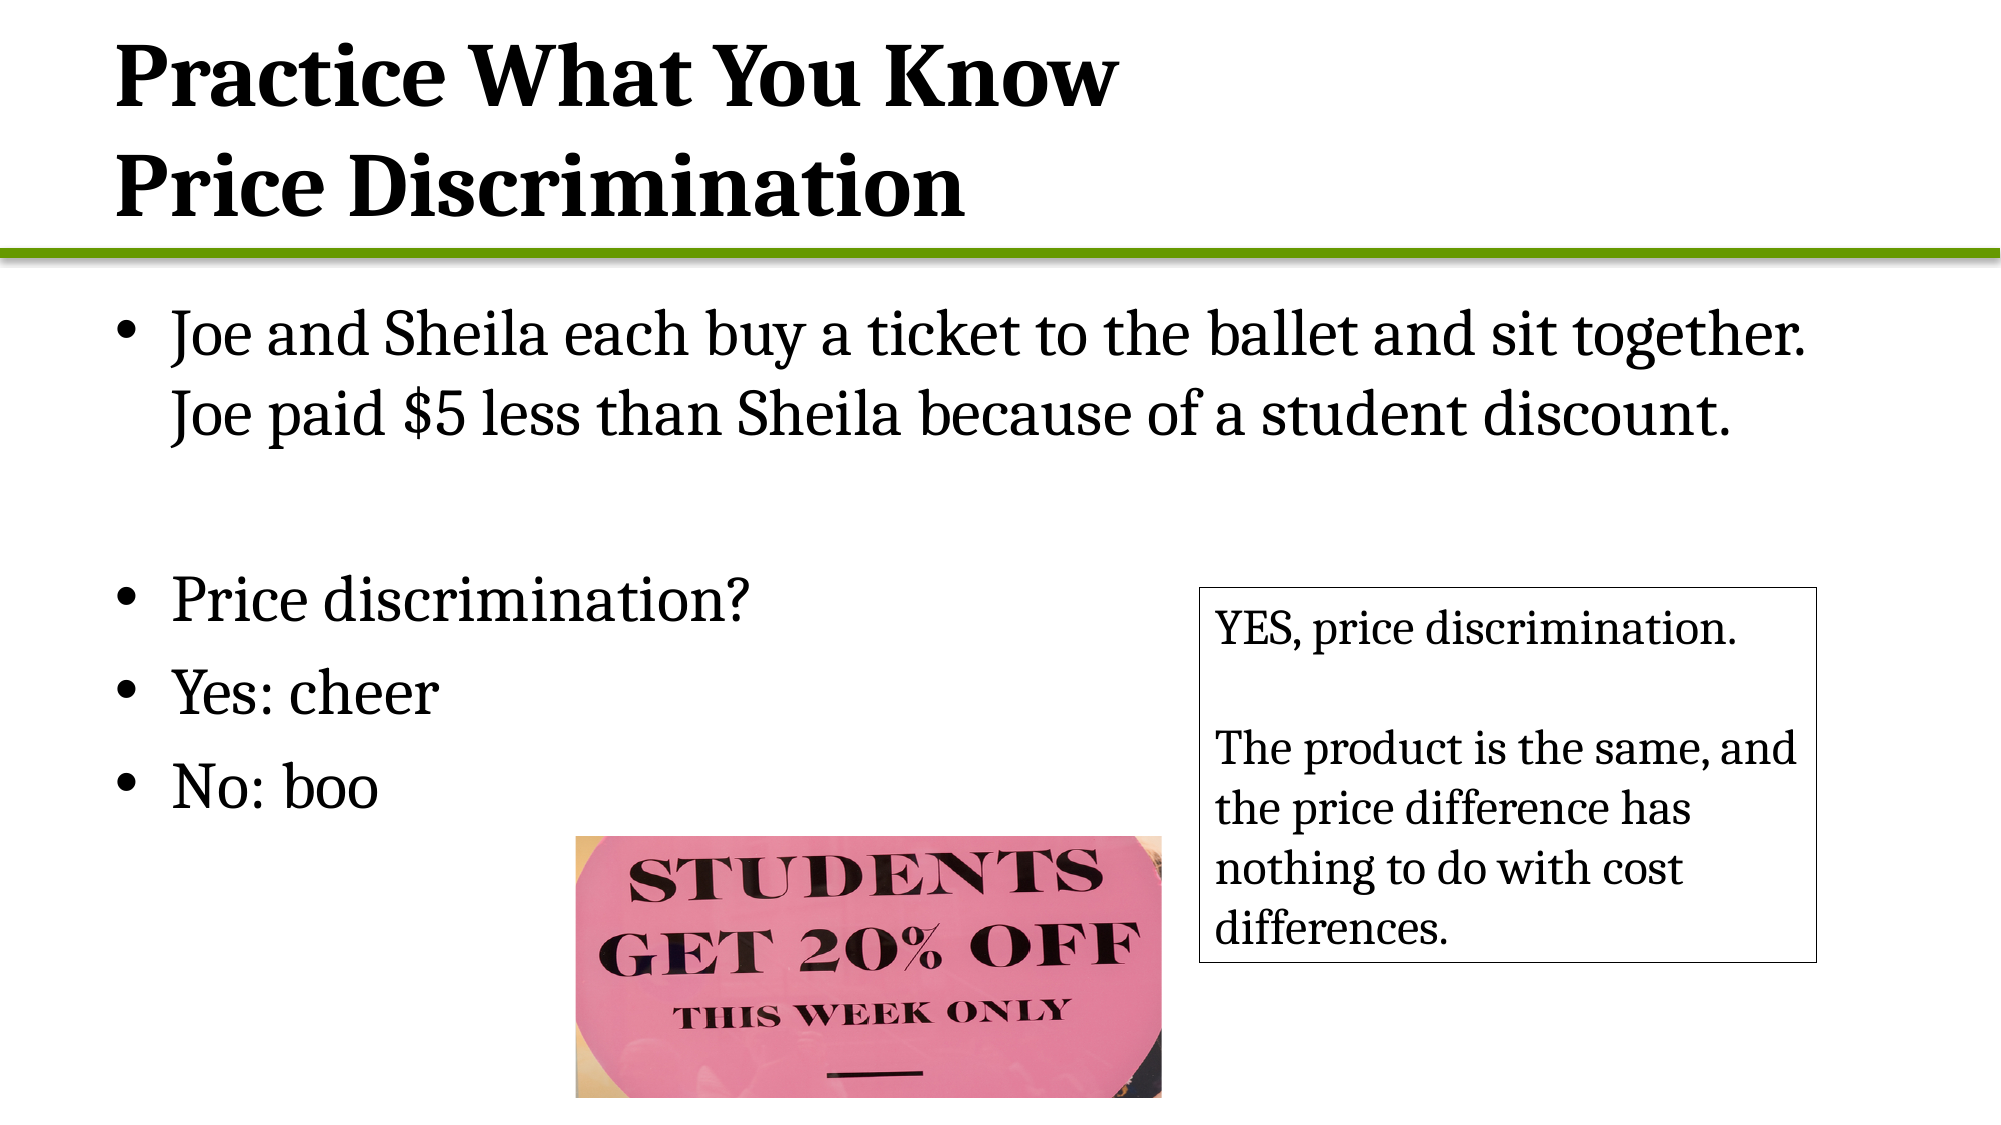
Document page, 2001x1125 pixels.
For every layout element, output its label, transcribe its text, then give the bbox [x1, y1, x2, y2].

title Practice What You Know Price Discrimination [99, 0, 1900, 251]
text_box YES, price discrimination. The product is the same, and the price difference has nothing to do with cost differences. [1199, 587, 1817, 963]
picture [575, 835, 1162, 1098]
list Joe and Sheila each buy a ticket to the ballet and sit together. Joe paid $5 less than Sheila because of a student discount. Price discrimination? Yes: cheer No: boo [99, 280, 1900, 1085]
